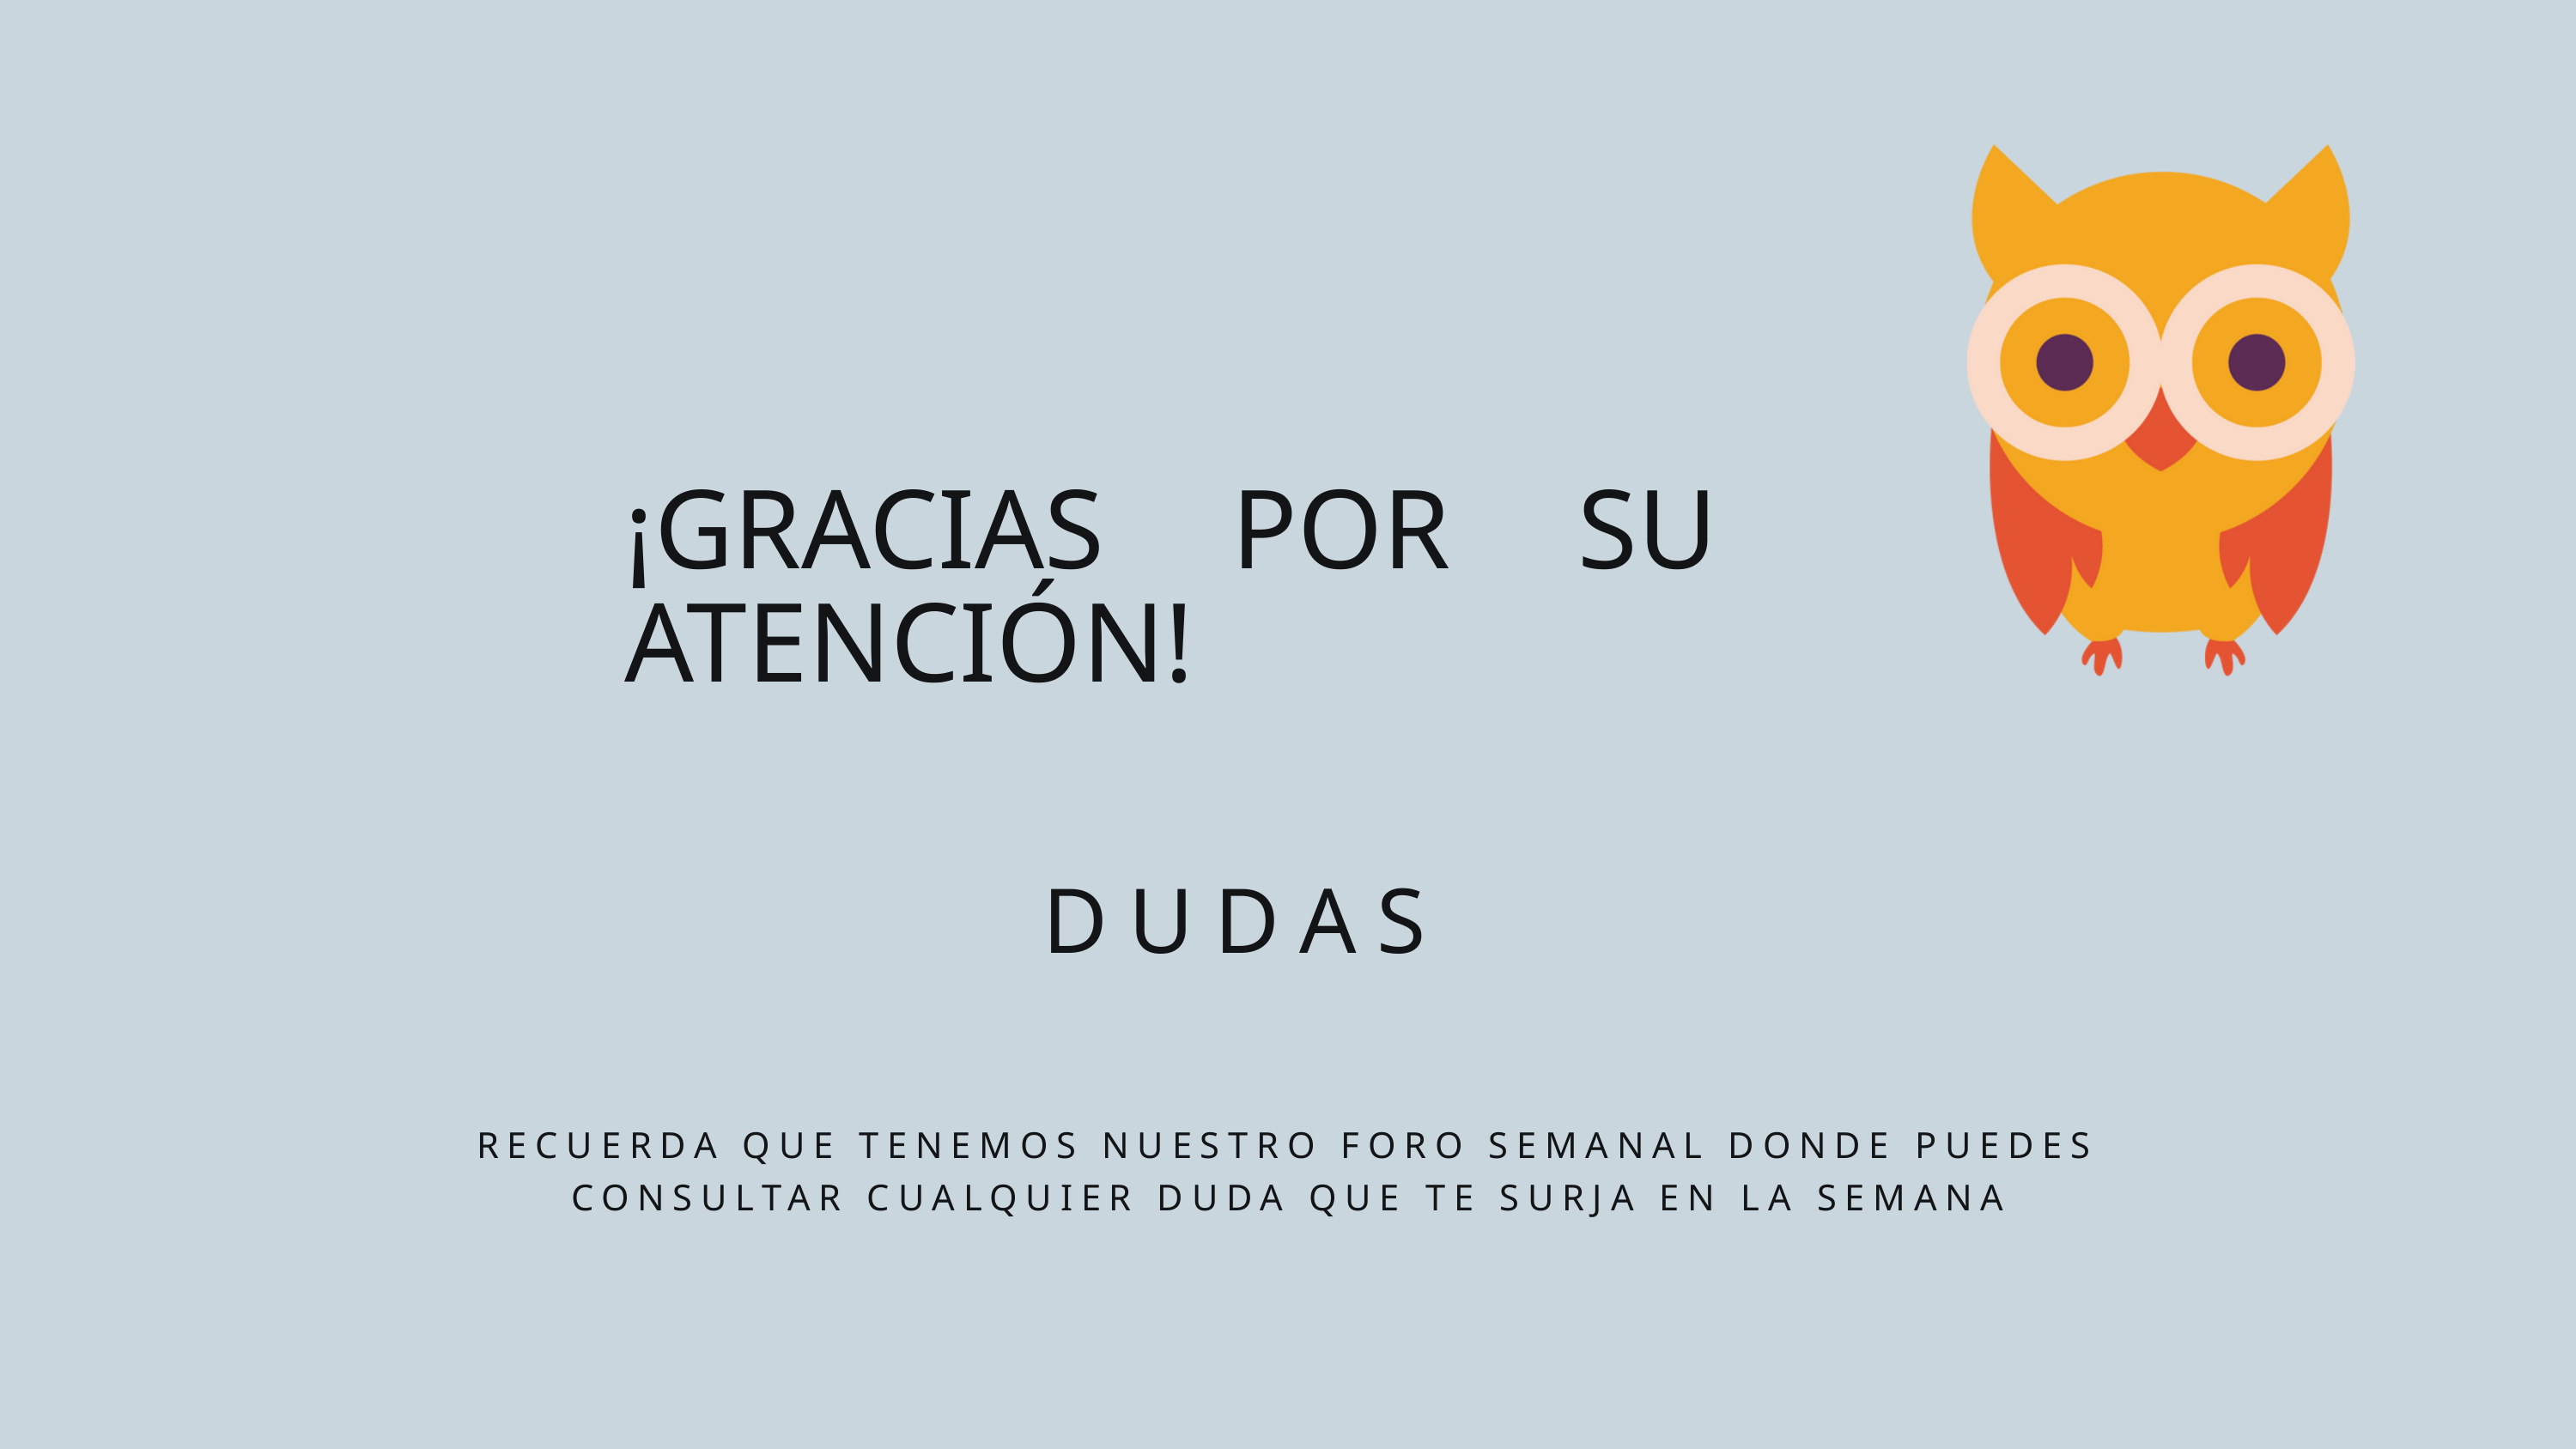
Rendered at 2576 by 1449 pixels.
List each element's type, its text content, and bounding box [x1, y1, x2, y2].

text_box RECUERDA QUE TENEMOS NUESTRO FORO SEMANAL DONDE PUEDES CONSULTAR CUALQUIER DUDA QUE TE SURJA EN LA SEMANA [339, 1112, 2237, 1219]
text_box ¡GRACIAS POR SU ATENCIÓN! [624, 476, 1845, 818]
text_box [1966, 144, 2355, 676]
text_box DUDAS [762, 839, 1708, 972]
